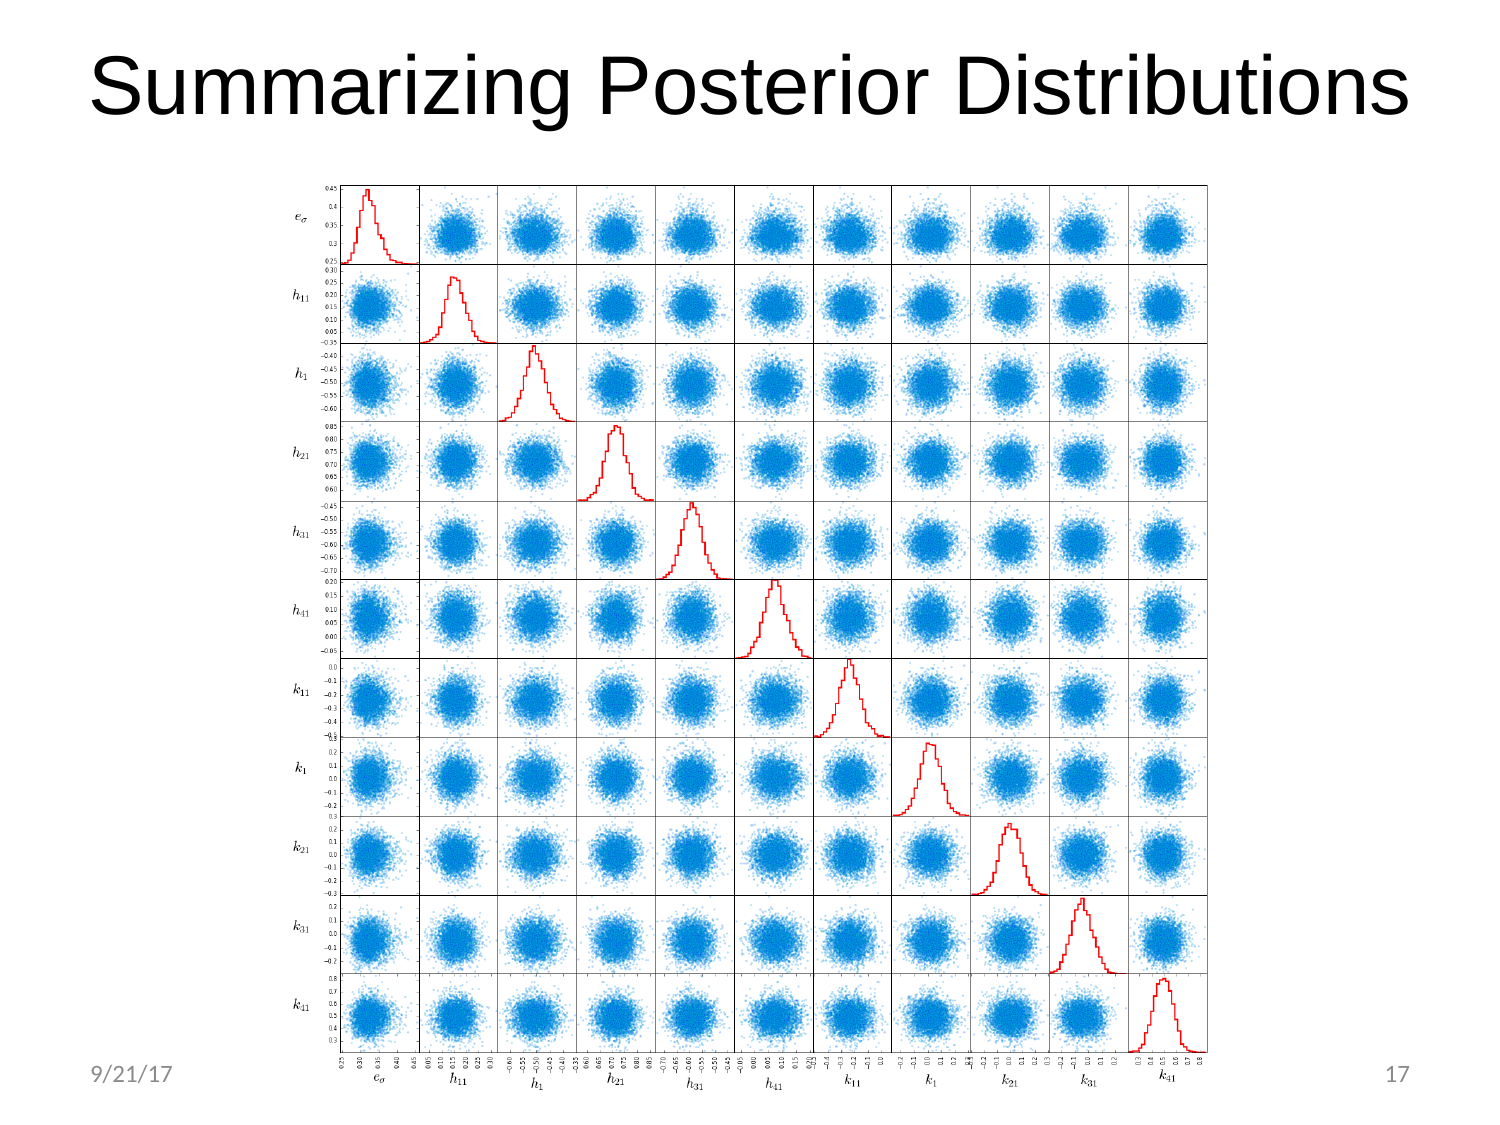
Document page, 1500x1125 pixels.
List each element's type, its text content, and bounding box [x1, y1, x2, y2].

title Summarizing Posterior Distributions [0, 0, 1500, 175]
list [238, 157, 1244, 1105]
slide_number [75, 1042, 233, 1103]
slide_number 16 [1248, 1042, 1425, 1103]
